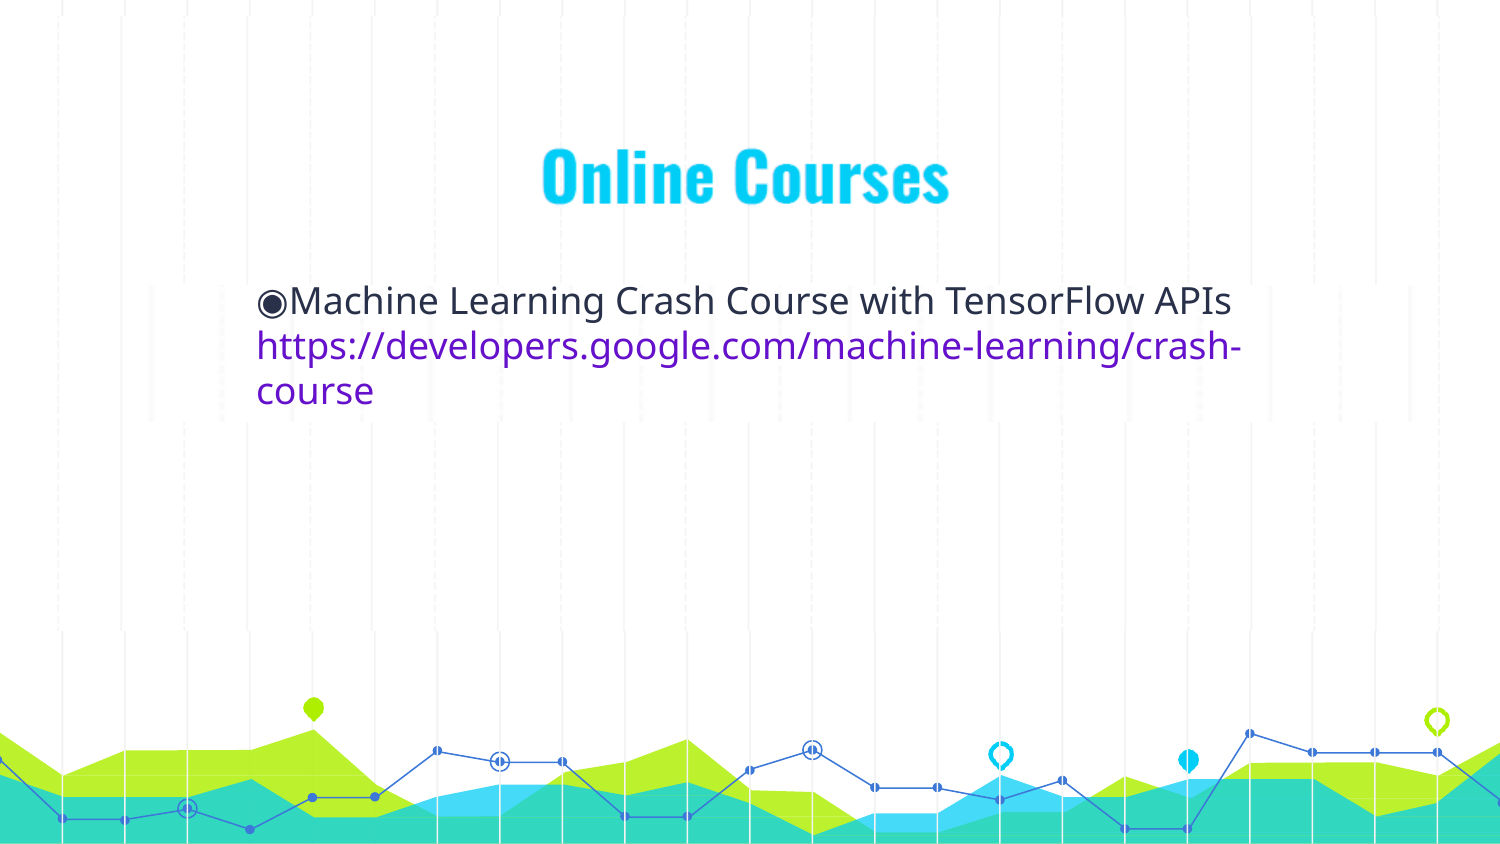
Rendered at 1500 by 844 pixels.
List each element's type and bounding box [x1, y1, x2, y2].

picture [1424, 707, 1436, 737]
picture [0, 16, 1500, 631]
picture [988, 741, 999, 771]
picture [1189, 749, 1199, 774]
picture [303, 697, 324, 722]
picture [1439, 707, 1450, 737]
picture [1178, 749, 1186, 774]
picture [1001, 741, 1014, 771]
